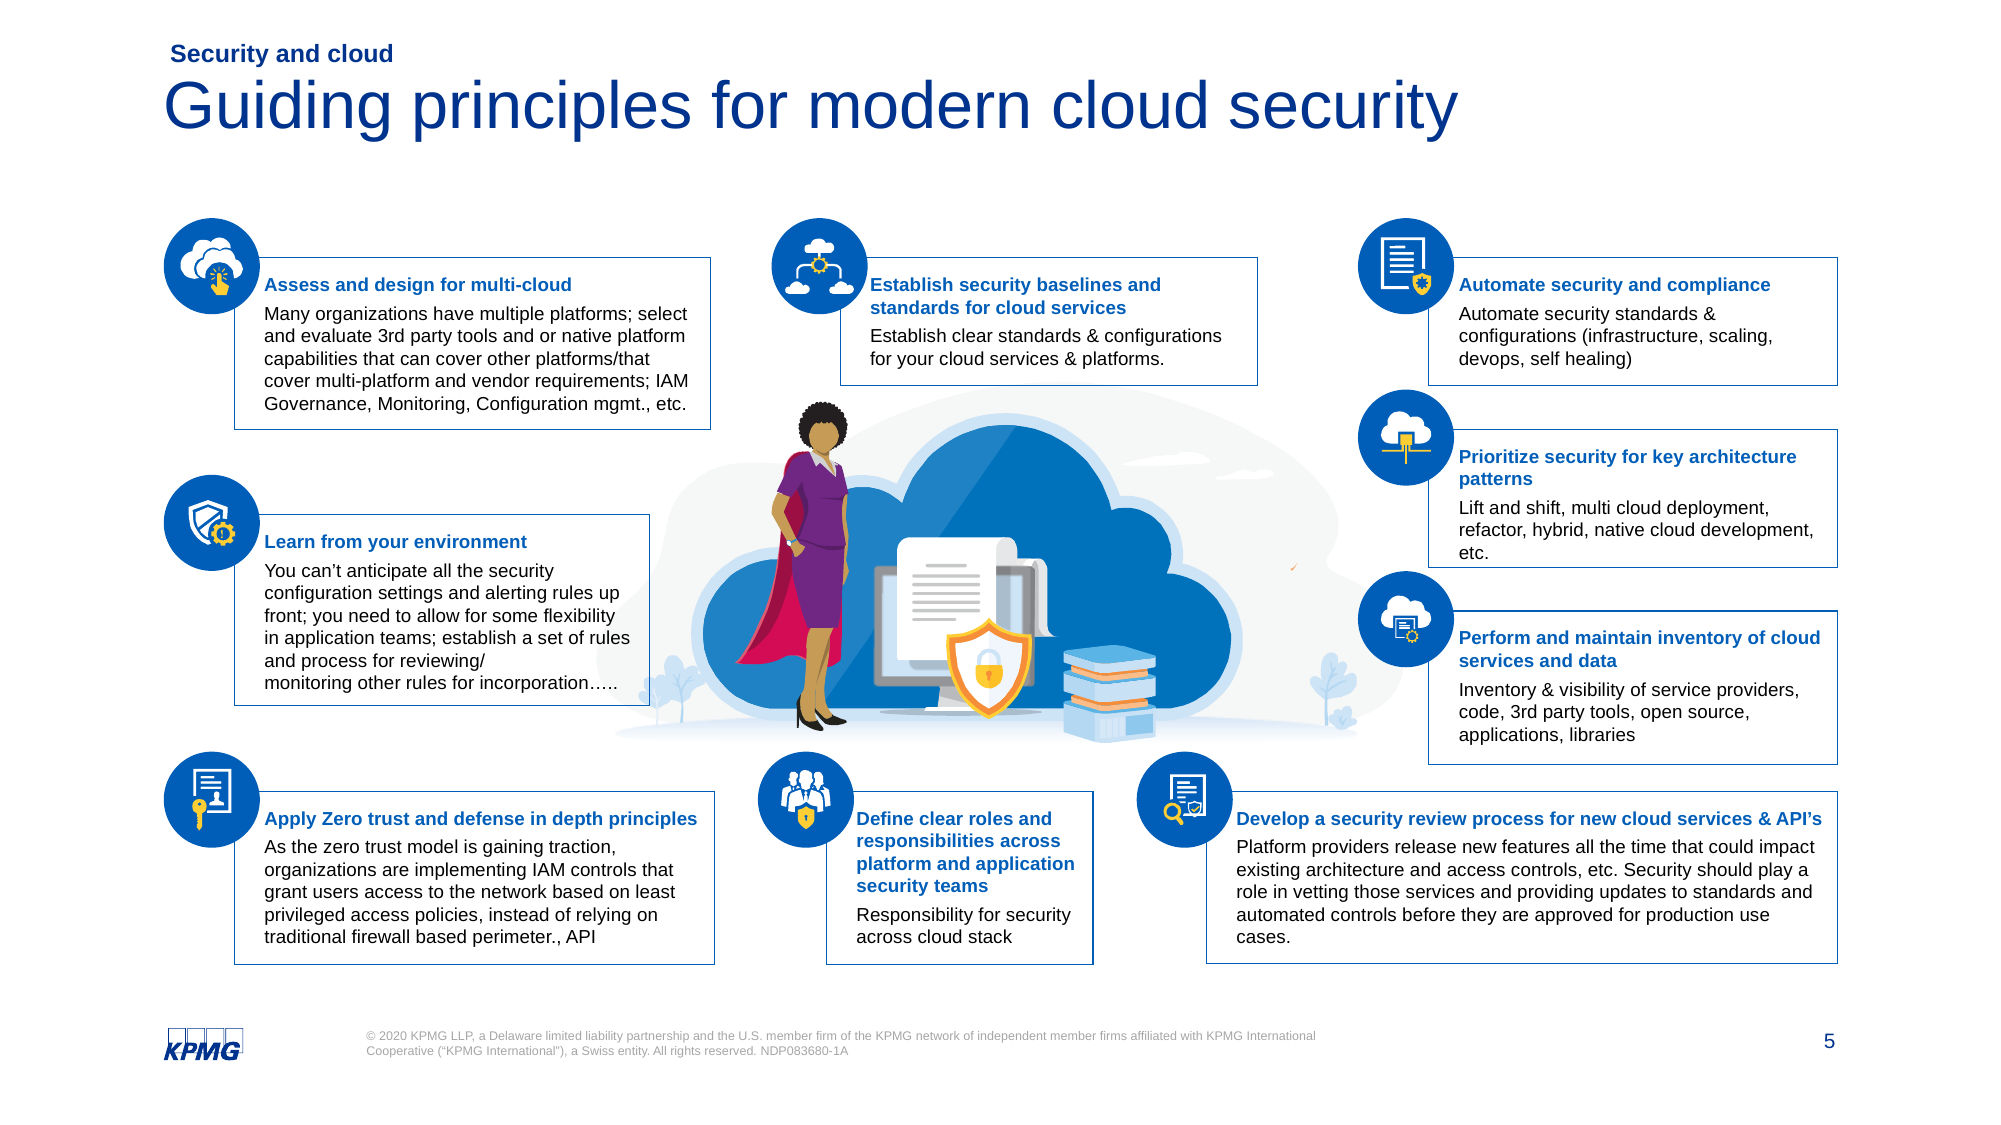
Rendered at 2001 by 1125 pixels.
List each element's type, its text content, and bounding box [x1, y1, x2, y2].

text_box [163, 751, 715, 965]
title Guiding principles for modern cloud security [163, 70, 1837, 159]
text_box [1136, 751, 1838, 964]
text_box Security and cloud [155, 30, 1828, 60]
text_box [1357, 571, 1838, 751]
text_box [596, 381, 1404, 744]
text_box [163, 218, 711, 430]
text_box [771, 218, 1258, 386]
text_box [1357, 218, 1838, 386]
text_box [163, 474, 649, 706]
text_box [1357, 389, 1838, 568]
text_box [757, 751, 1094, 965]
